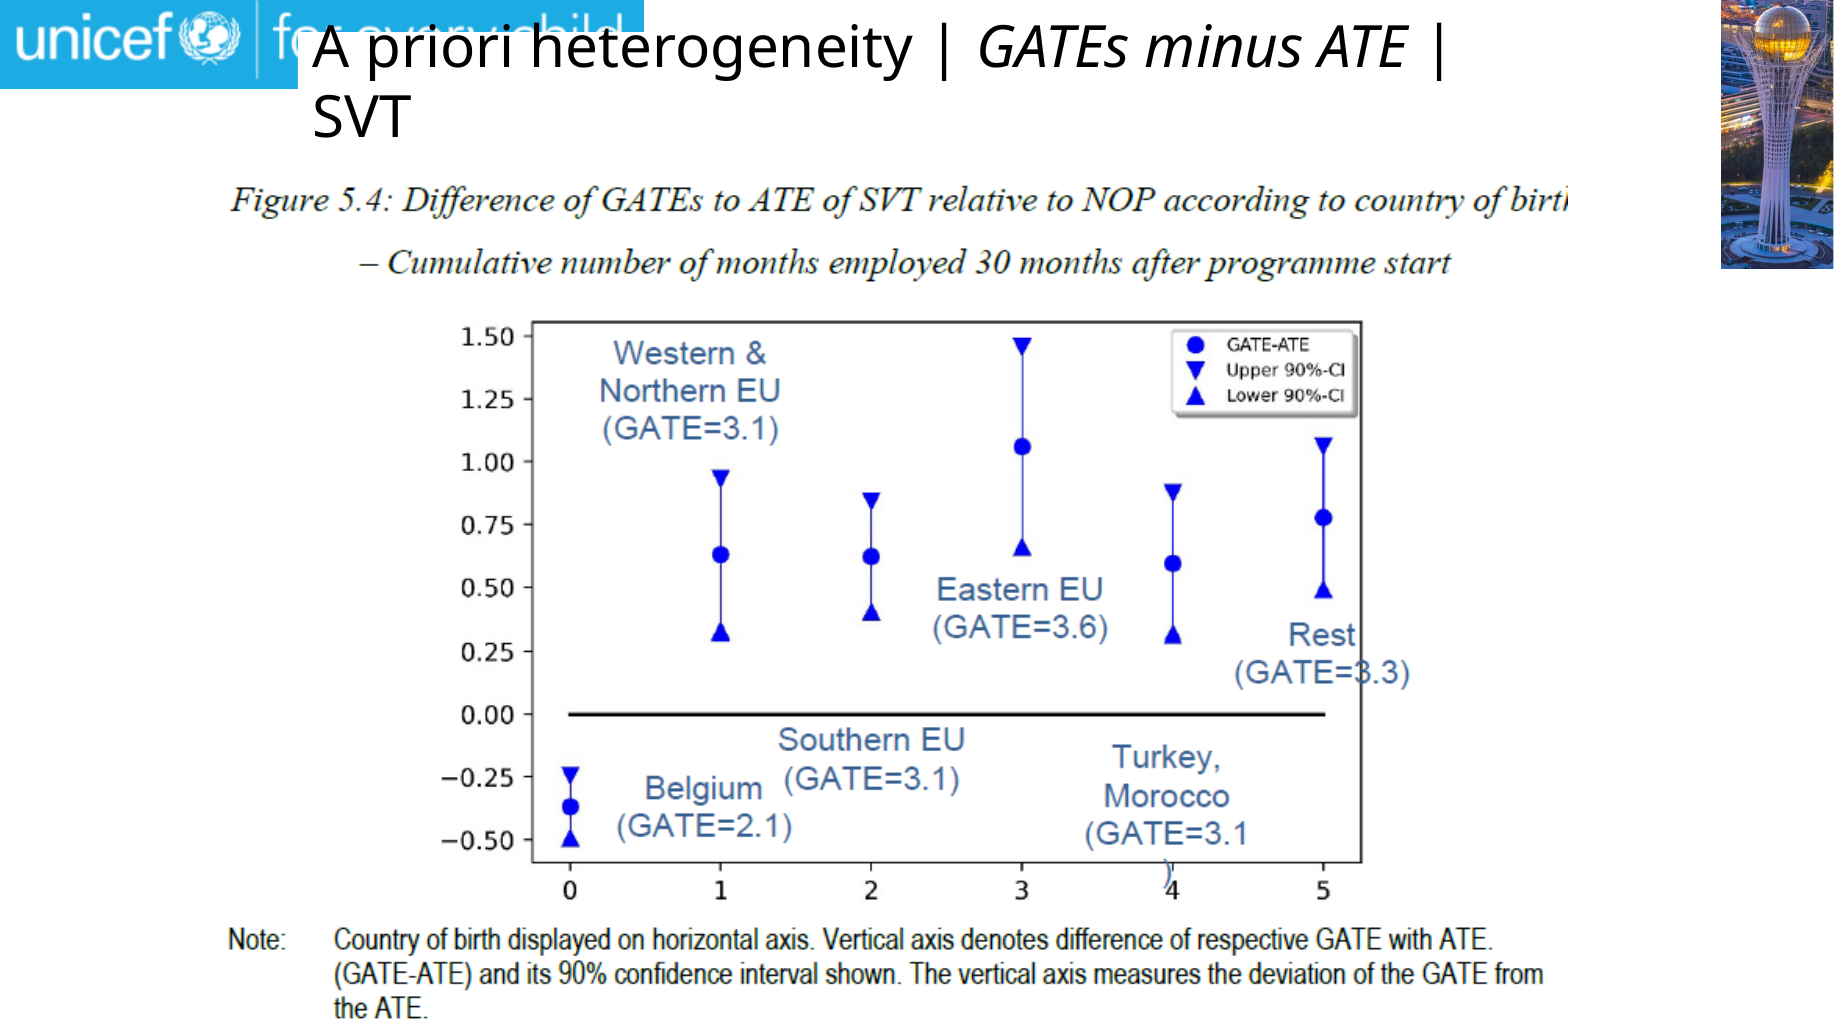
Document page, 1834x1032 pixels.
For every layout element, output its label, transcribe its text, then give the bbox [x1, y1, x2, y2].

picture [1721, 0, 1834, 269]
text_box A priori heterogeneity | GATEs minus ATE | SVT [297, 32, 1538, 126]
picture [184, 169, 1568, 1029]
picture [0, 0, 644, 89]
